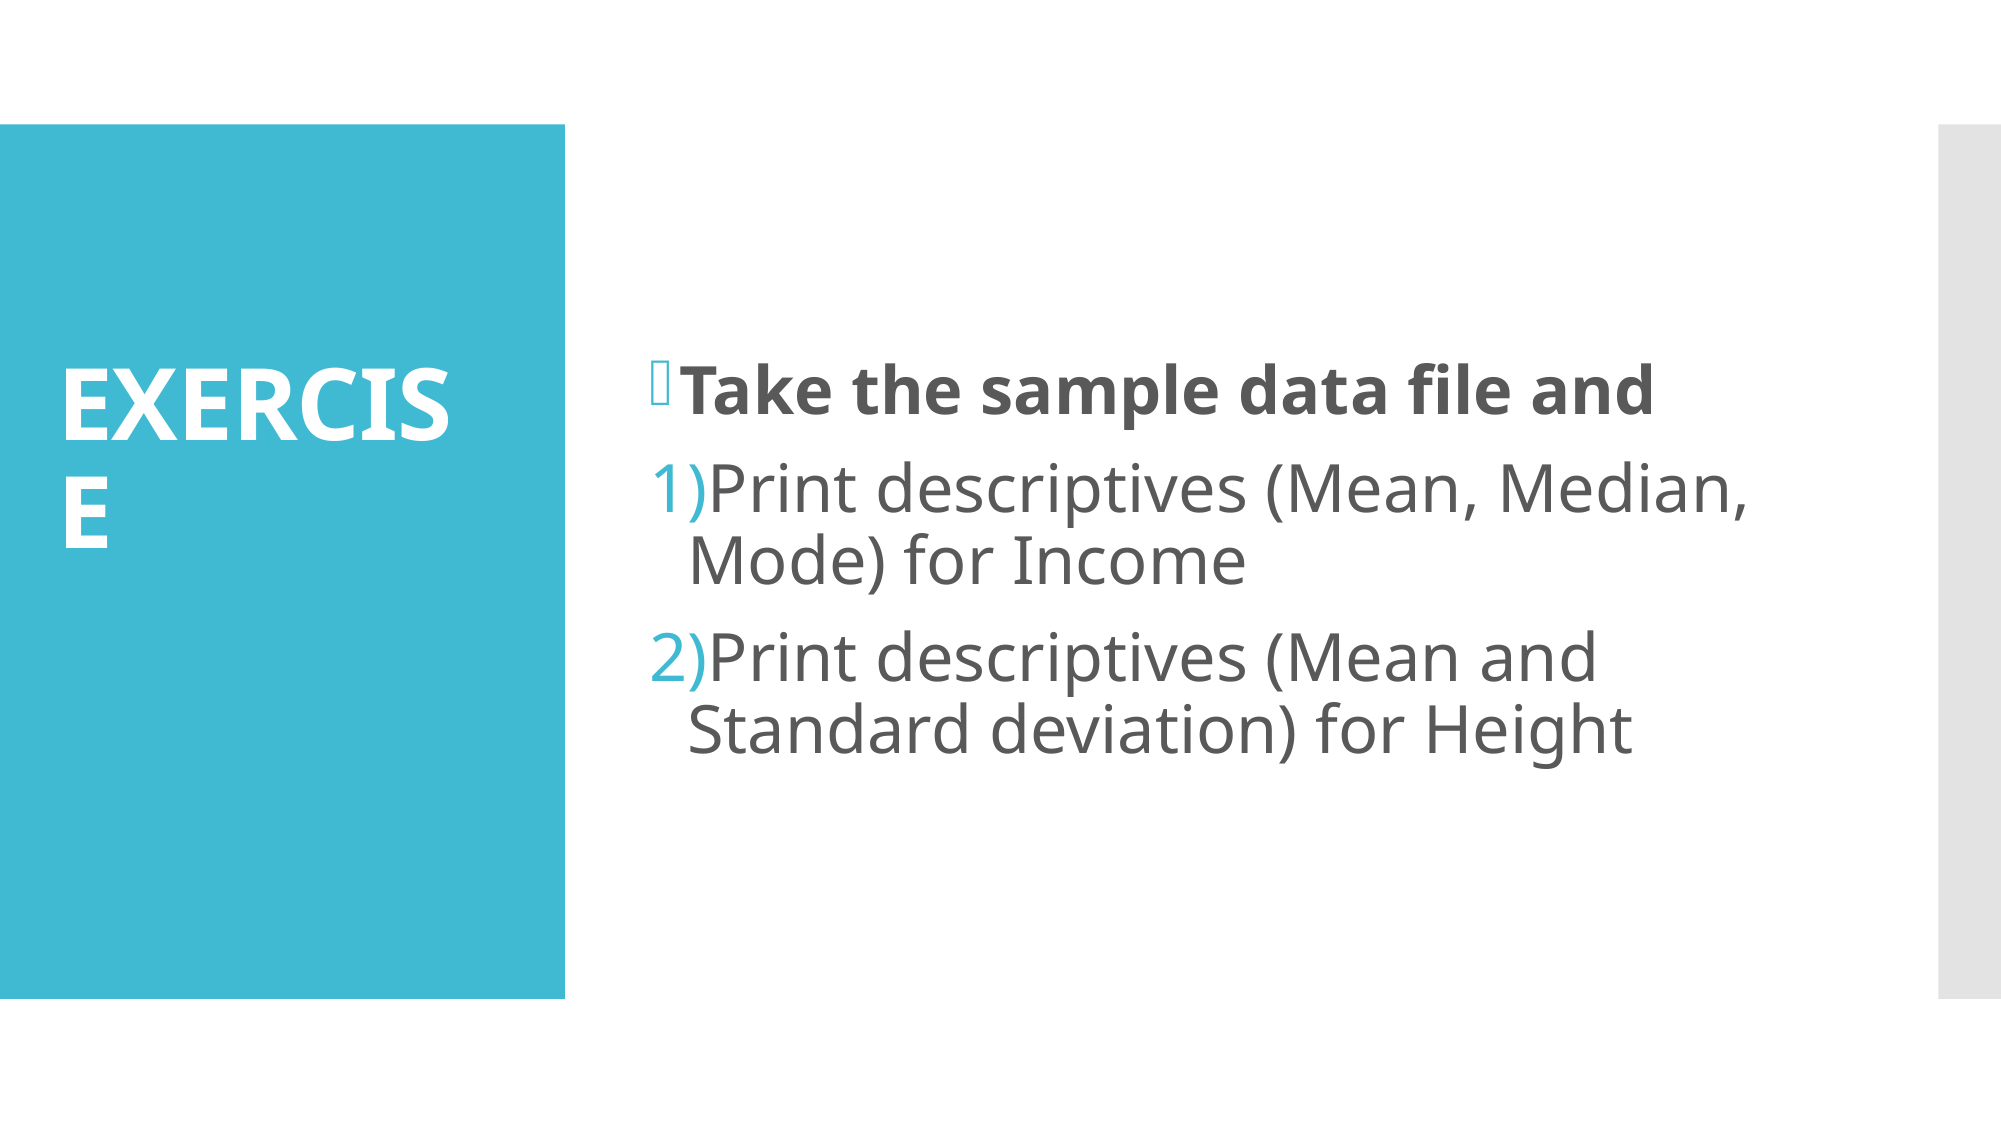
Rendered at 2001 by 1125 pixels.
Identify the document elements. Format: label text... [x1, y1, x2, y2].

title EXERCISE [41, 187, 507, 578]
list Take the sample data file and Print descriptives (Mean, Median, Mode) for Income Print descriptives (Mean and Standard deviation) for Height [634, 142, 1835, 983]
